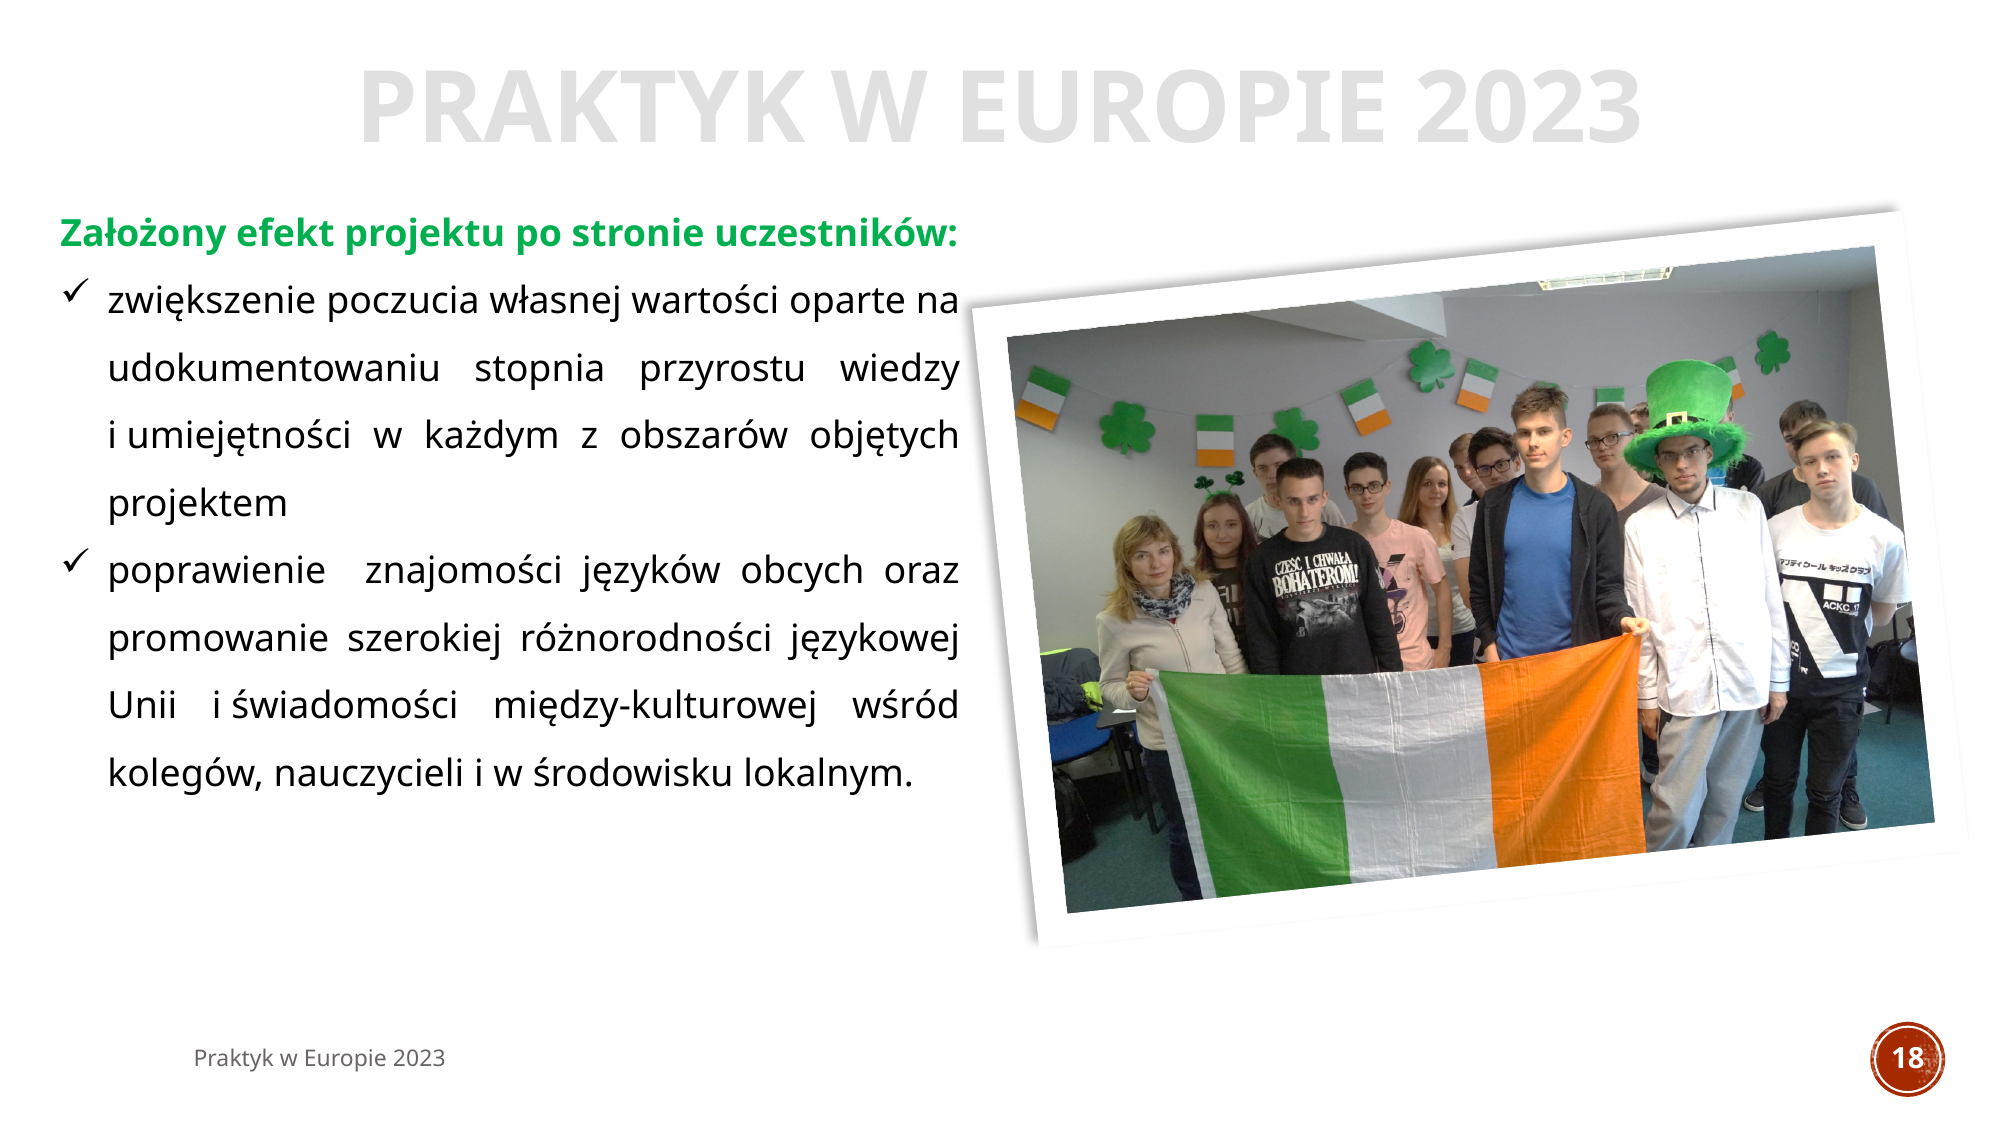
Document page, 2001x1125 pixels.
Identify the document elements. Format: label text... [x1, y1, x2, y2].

slide_number 18 [1855, 1028, 1961, 1089]
picture [1008, 246, 1934, 913]
text_box Założony efekt projektu po stronie uczestników: zwiększenie poczucia własnej wartości oparte na udokumentowaniu stopnia przyrostu wiedzy i umiejętności w każdym z obszarów objętych projektem poprawienie znajomości języków obcych oraz promowanie szerokiej różnorodności językowej Unii i świadomości między-kulturowej wśród kolegów, nauczycieli i w środowisku lokalnym. [45, 193, 976, 801]
text_box PRAKTYK W EUROPIE 2023 [0, 27, 2000, 193]
footer Praktyk w Europie 2023 [178, 1028, 1217, 1089]
